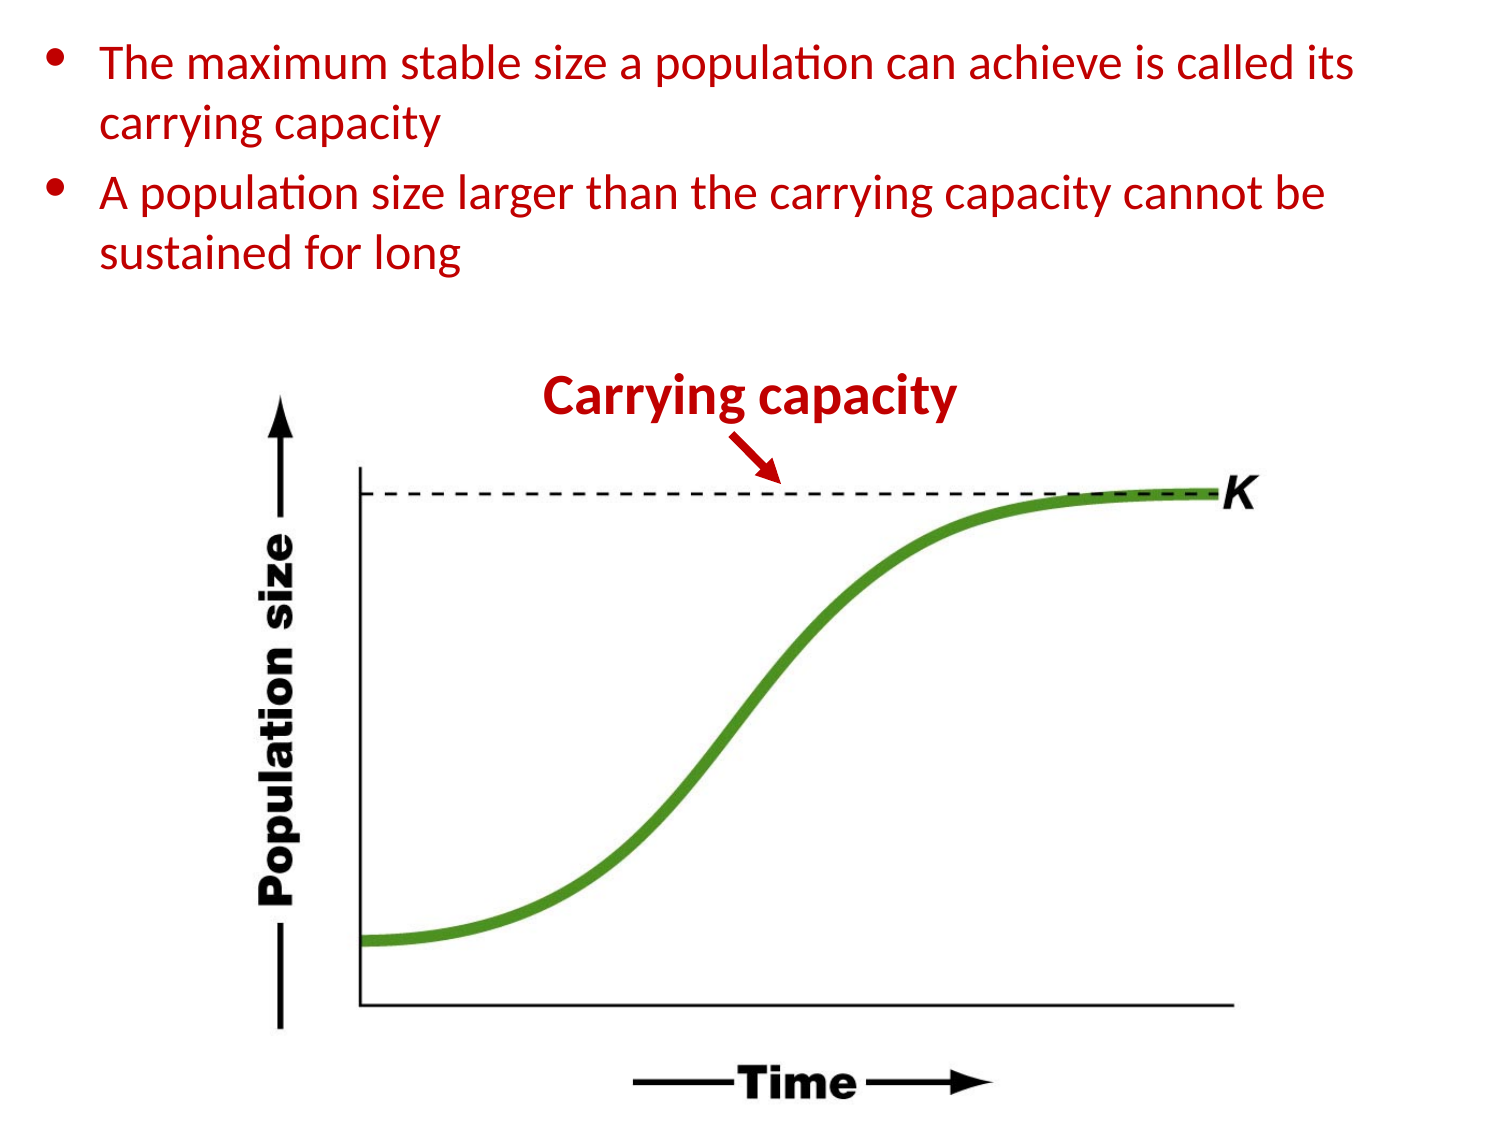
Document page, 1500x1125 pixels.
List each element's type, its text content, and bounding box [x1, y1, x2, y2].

picture [226, 348, 1286, 1119]
text_box The maximum stable size a population can achieve is called its carrying capacity A population size larger than the carrying capacity cannot be sustained for long [27, 21, 1485, 292]
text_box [731, 433, 782, 485]
